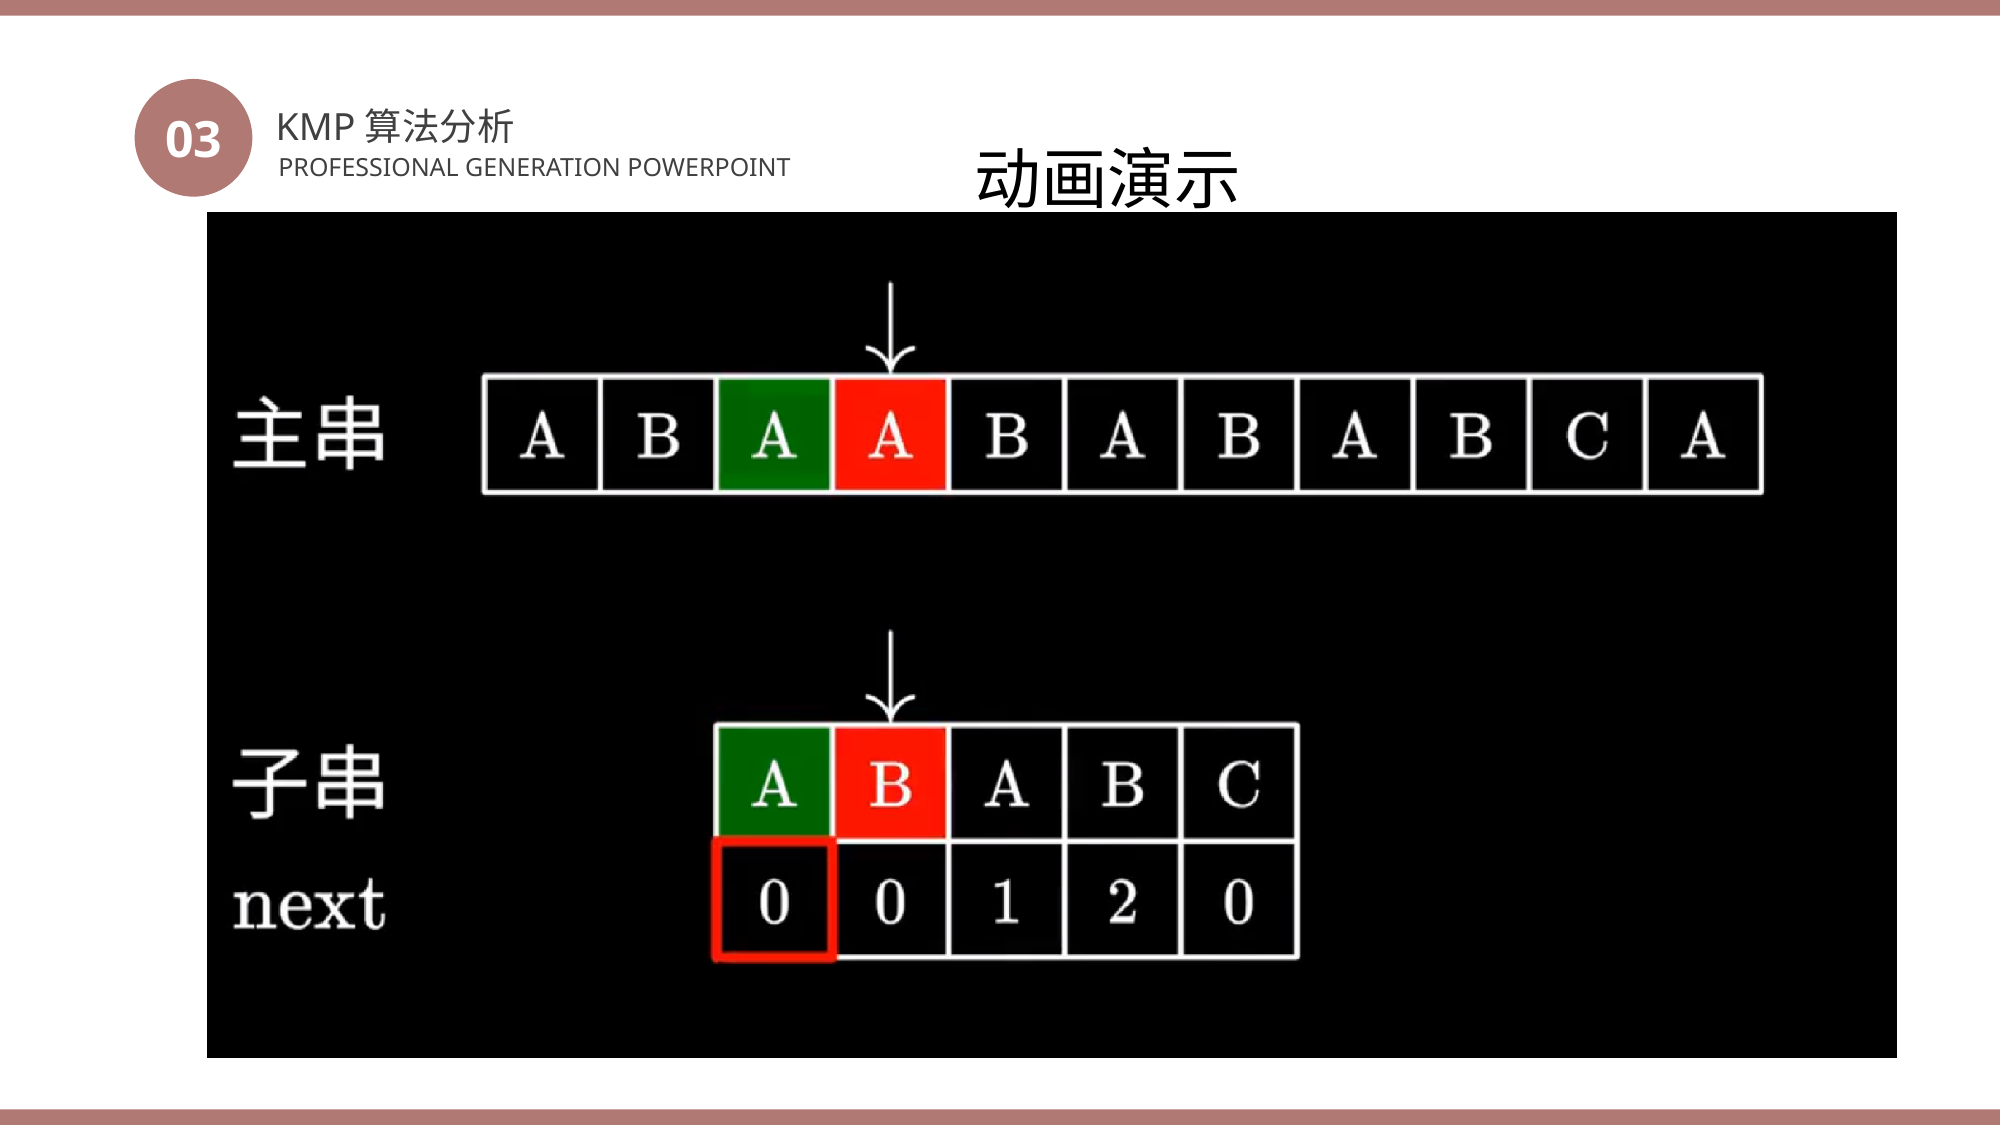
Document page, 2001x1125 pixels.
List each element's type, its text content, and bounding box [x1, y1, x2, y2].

picture [207, 212, 1897, 1058]
text_box 动画演示 [959, 129, 1405, 212]
text_box KMP算法分析 [260, 72, 530, 155]
text_box 03 [139, 99, 248, 175]
text_box [133, 113, 139, 163]
text_box [146, 175, 241, 198]
text_box [0, 1108, 2000, 1125]
text_box [147, 77, 240, 99]
text_box PROFESSIONAL GENERATION POWERPOINT [263, 144, 960, 190]
text_box [0, 0, 2000, 17]
text_box [248, 113, 254, 163]
